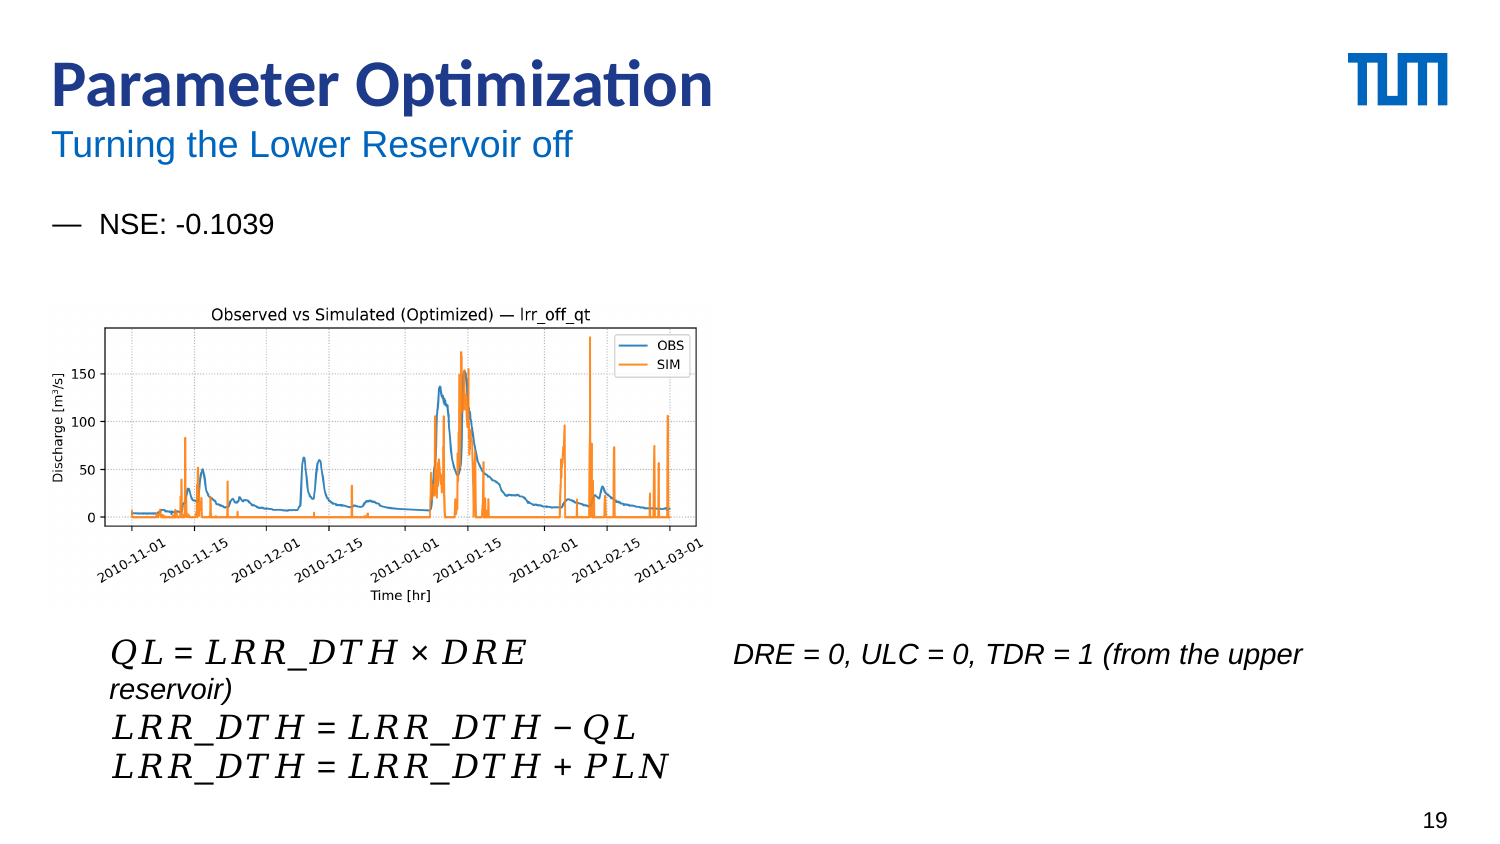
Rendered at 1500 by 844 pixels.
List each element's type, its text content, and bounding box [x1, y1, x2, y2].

list Turning the Lower Reservoir off [51, 120, 1447, 165]
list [43, 298, 716, 613]
slide_number 19 [1111, 796, 1448, 842]
text_box Parameter Optimization [50, 52, 1447, 120]
text_box 𝑄𝐿 = 𝐿𝑅𝑅_𝐷𝑇𝐻 × 𝐷𝑅𝐸 DRE = 0, ULC = 0, TDR = 1 (from the upper reservoir) 𝐿𝑅𝑅_𝐷𝑇𝐻 = 𝐿𝑅𝑅_𝐷𝑇𝐻 − 𝑄𝐿 𝐿𝑅𝑅_𝐷𝑇𝐻 = 𝐿𝑅𝑅_𝐷𝑇𝐻 + 𝑃𝐿𝑁 [94, 623, 1437, 793]
list NSE: -0.1039 [52, 200, 1449, 284]
